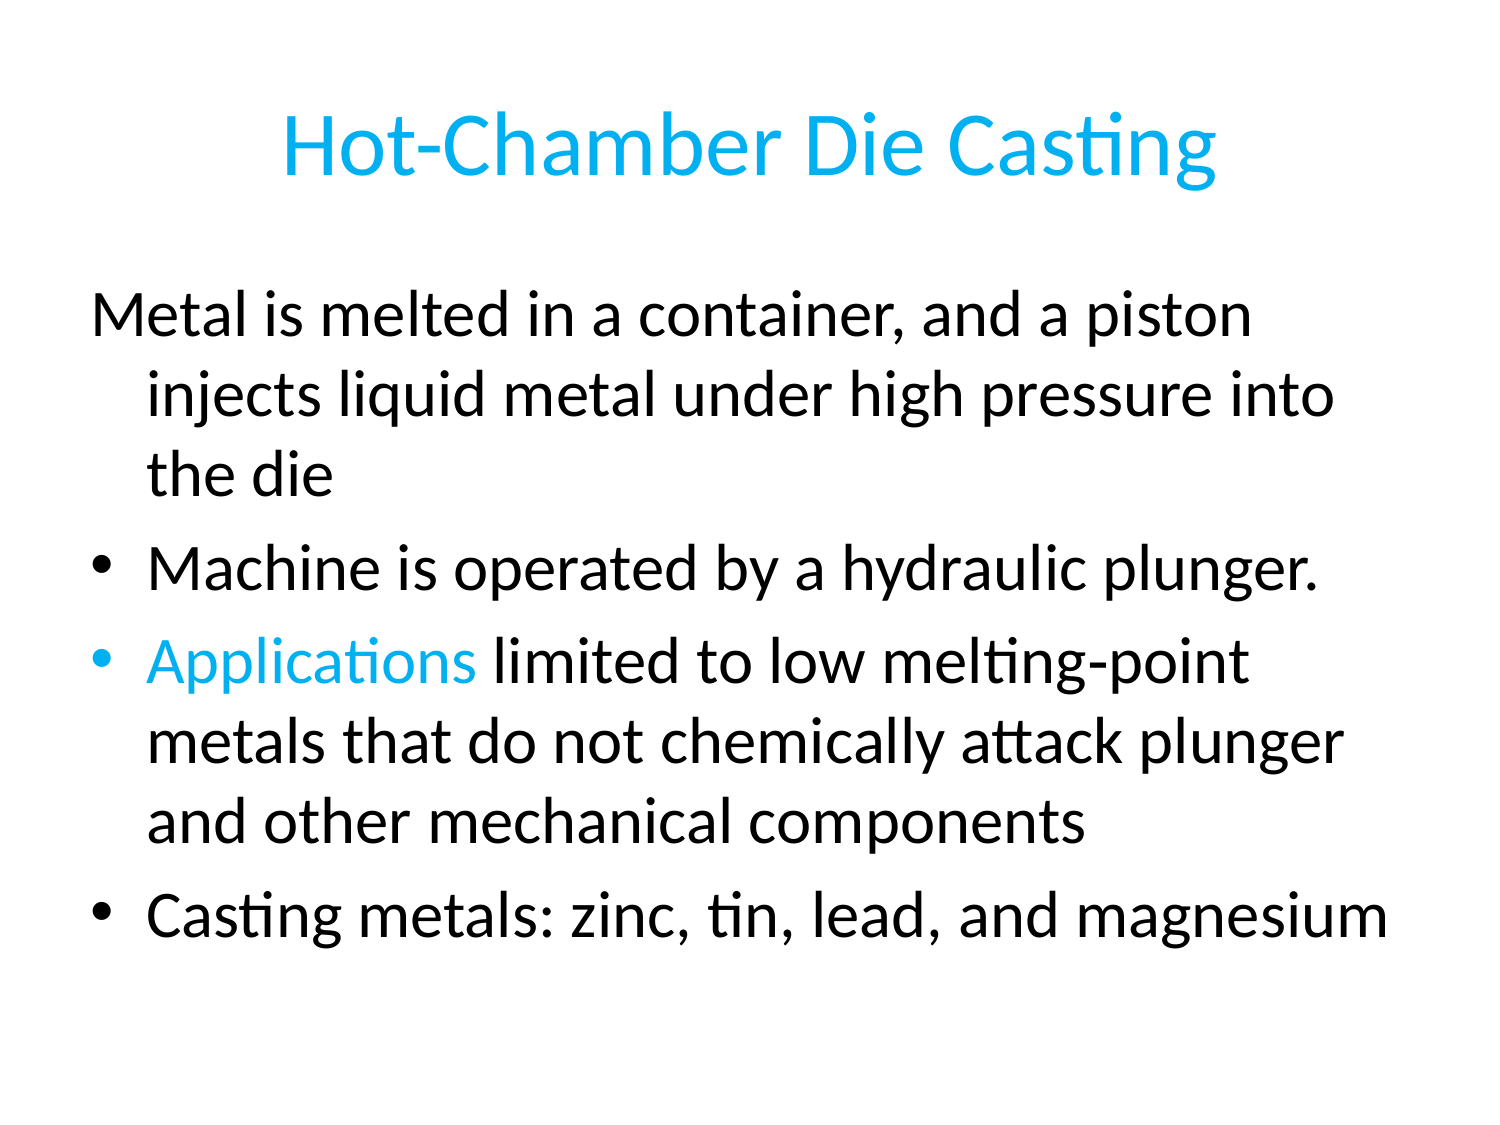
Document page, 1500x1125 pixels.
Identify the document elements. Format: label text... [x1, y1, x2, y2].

list Metal is melted in a container, and a piston injects liquid metal under high pressure into the die Machine is operated by a hydraulic plunger. Applications limited to low melting‑point metals that do not chemically attack plunger and other mechanical components Casting metals: zinc, tin, lead, and magnesium [75, 262, 1425, 1005]
title Hot-Chamber Die Casting [75, 45, 1425, 233]
